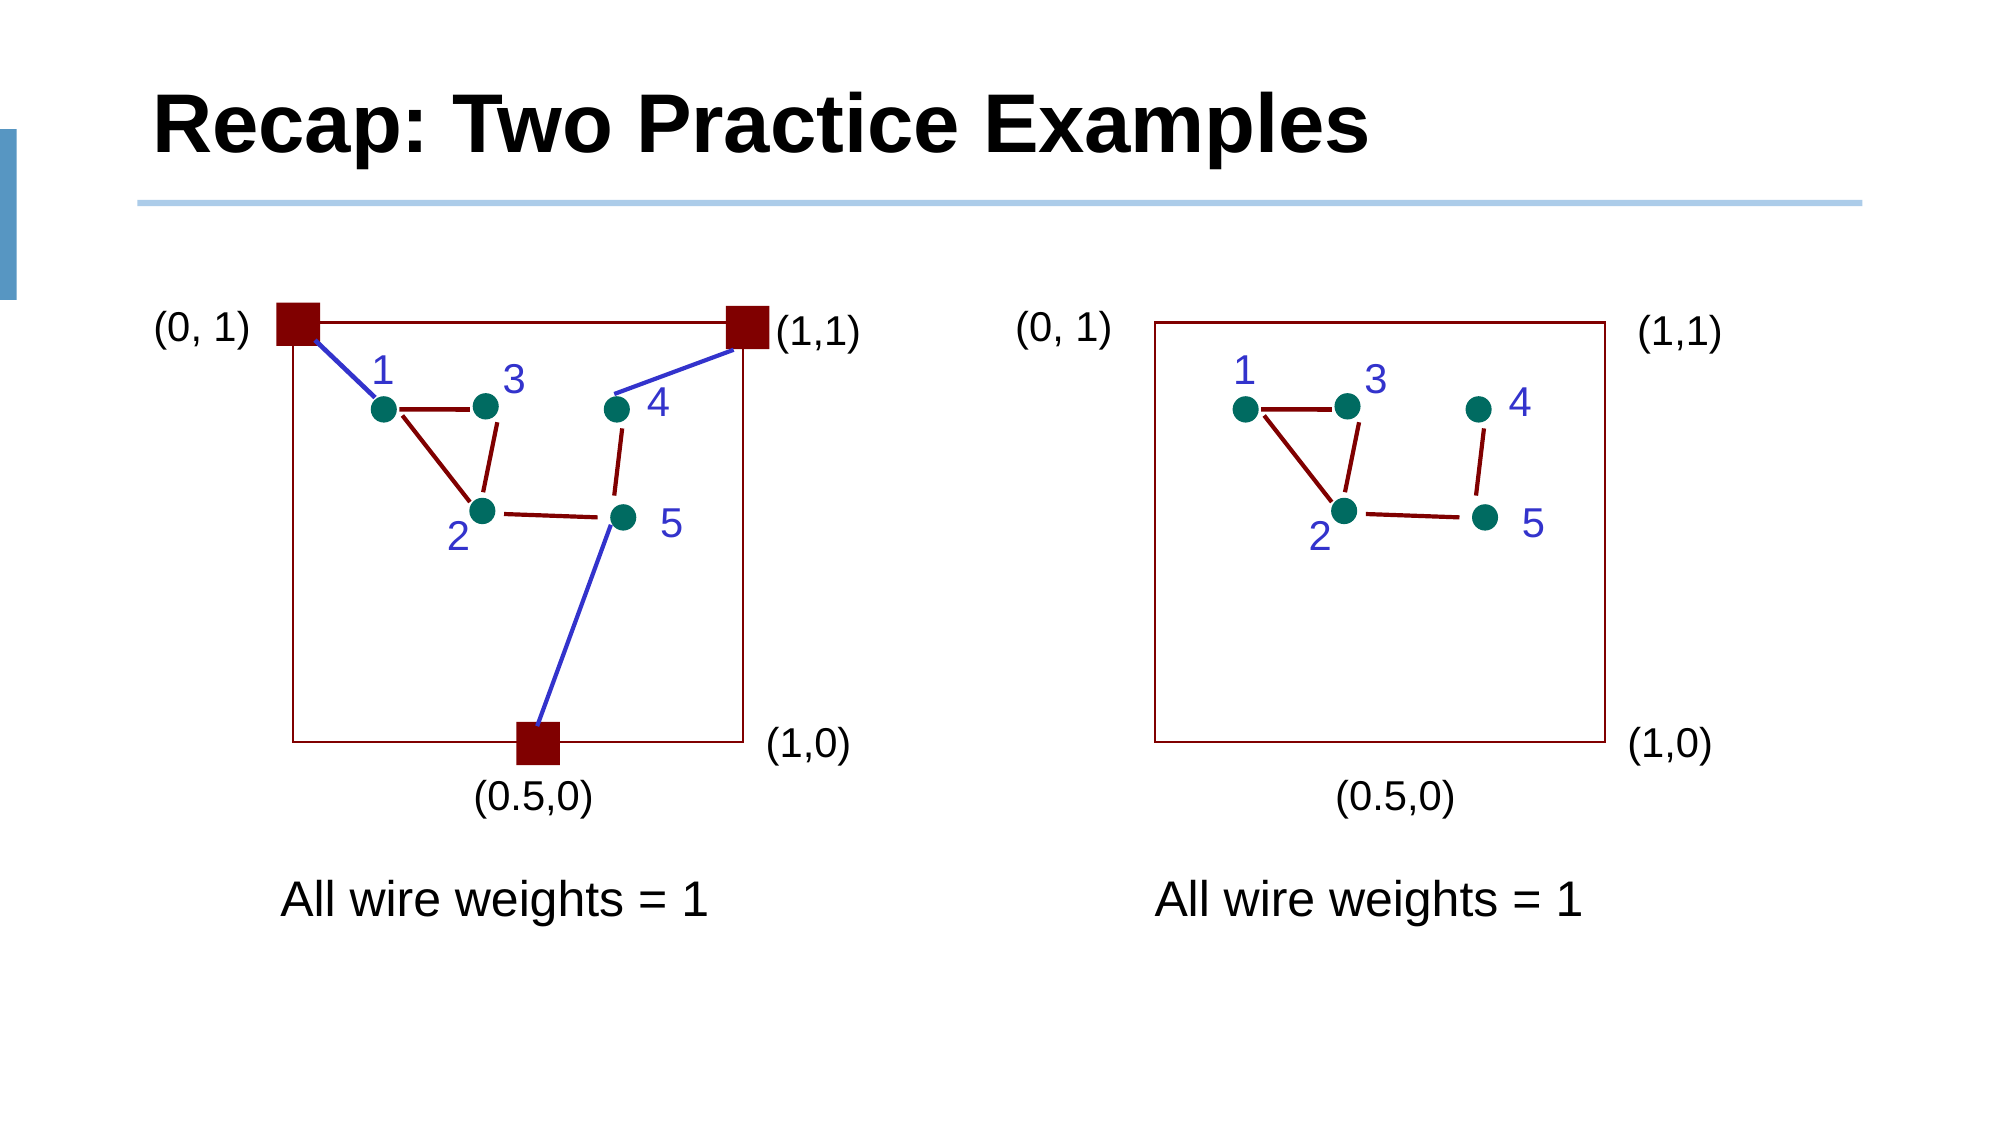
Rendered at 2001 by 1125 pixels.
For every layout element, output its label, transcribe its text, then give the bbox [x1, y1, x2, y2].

text_box 1 [1218, 336, 1272, 401]
text_box 1 [356, 336, 410, 401]
text_box All wire weights = 1 [999, 858, 1739, 934]
text_box 3 [487, 344, 541, 410]
text_box [516, 721, 560, 761]
text_box [1334, 393, 1361, 420]
text_box (0.5,0) [1320, 761, 1471, 827]
text_box [469, 497, 496, 525]
text_box 3 [1349, 344, 1403, 410]
text_box (0.5,0) [458, 761, 610, 827]
text_box (1,1) [1622, 296, 1739, 361]
text_box [1465, 396, 1492, 423]
text_box (1,1) [760, 296, 877, 361]
text_box 4 [1493, 367, 1548, 433]
text_box [1472, 504, 1499, 531]
text_box 2 [431, 501, 486, 567]
text_box [370, 396, 397, 423]
text_box [293, 322, 743, 743]
text_box [276, 302, 321, 346]
text_box All wire weights = 1 [138, 858, 852, 934]
text_box [472, 393, 499, 420]
text_box 5 [645, 488, 699, 554]
text_box (1,0) [750, 708, 867, 774]
text_box 2 [1293, 501, 1347, 567]
text_box 5 [1507, 488, 1561, 554]
text_box [1155, 322, 1605, 743]
title Recap: Two Practice Examples [137, 42, 1863, 208]
text_box 4 [632, 367, 686, 433]
text_box [1232, 396, 1259, 423]
text_box [725, 305, 760, 350]
text_box [610, 504, 637, 531]
text_box (1,0) [1612, 708, 1729, 774]
text_box (0, 1) [138, 292, 266, 358]
text_box [1331, 497, 1358, 525]
text_box (0, 1) [1000, 292, 1128, 358]
text_box [603, 396, 630, 423]
